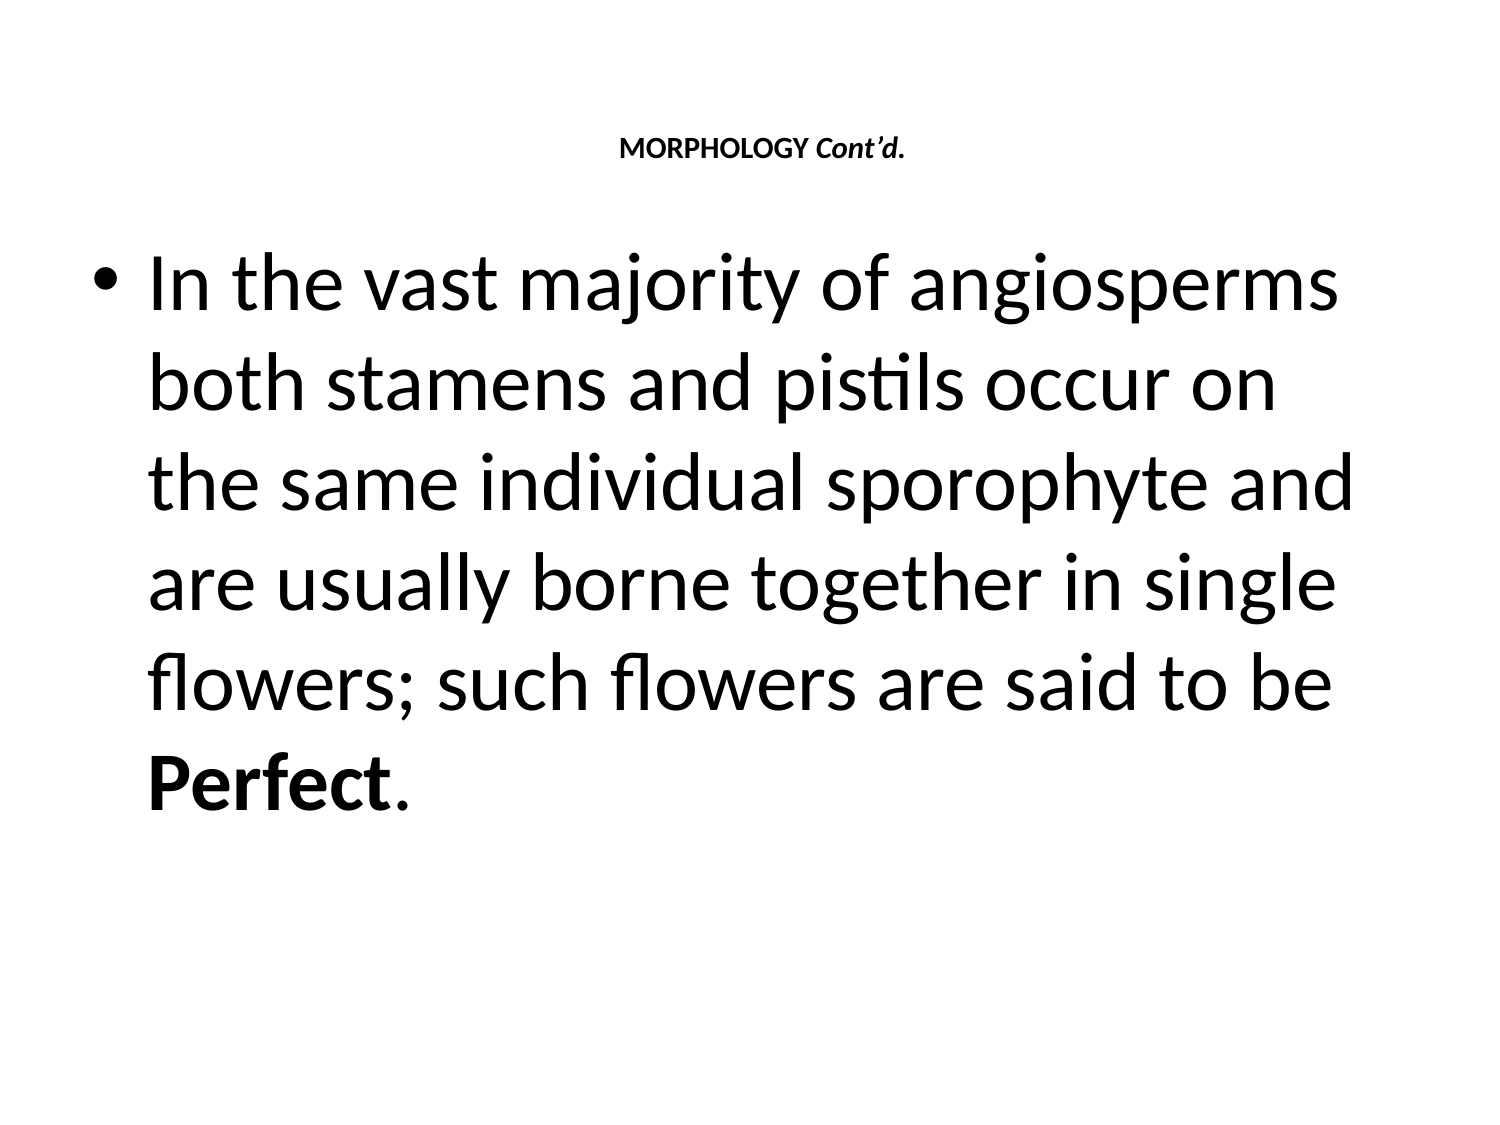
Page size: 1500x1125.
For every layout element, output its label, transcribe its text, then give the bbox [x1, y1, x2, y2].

list In the vast majority of angiosperms both stamens and pistils occur on the same individual sporophyte and are usually borne together in single flowers; such flowers are said to be Perfect. [76, 219, 1425, 1080]
title MORPHOLOGY Cont’d. [100, 78, 1425, 173]
